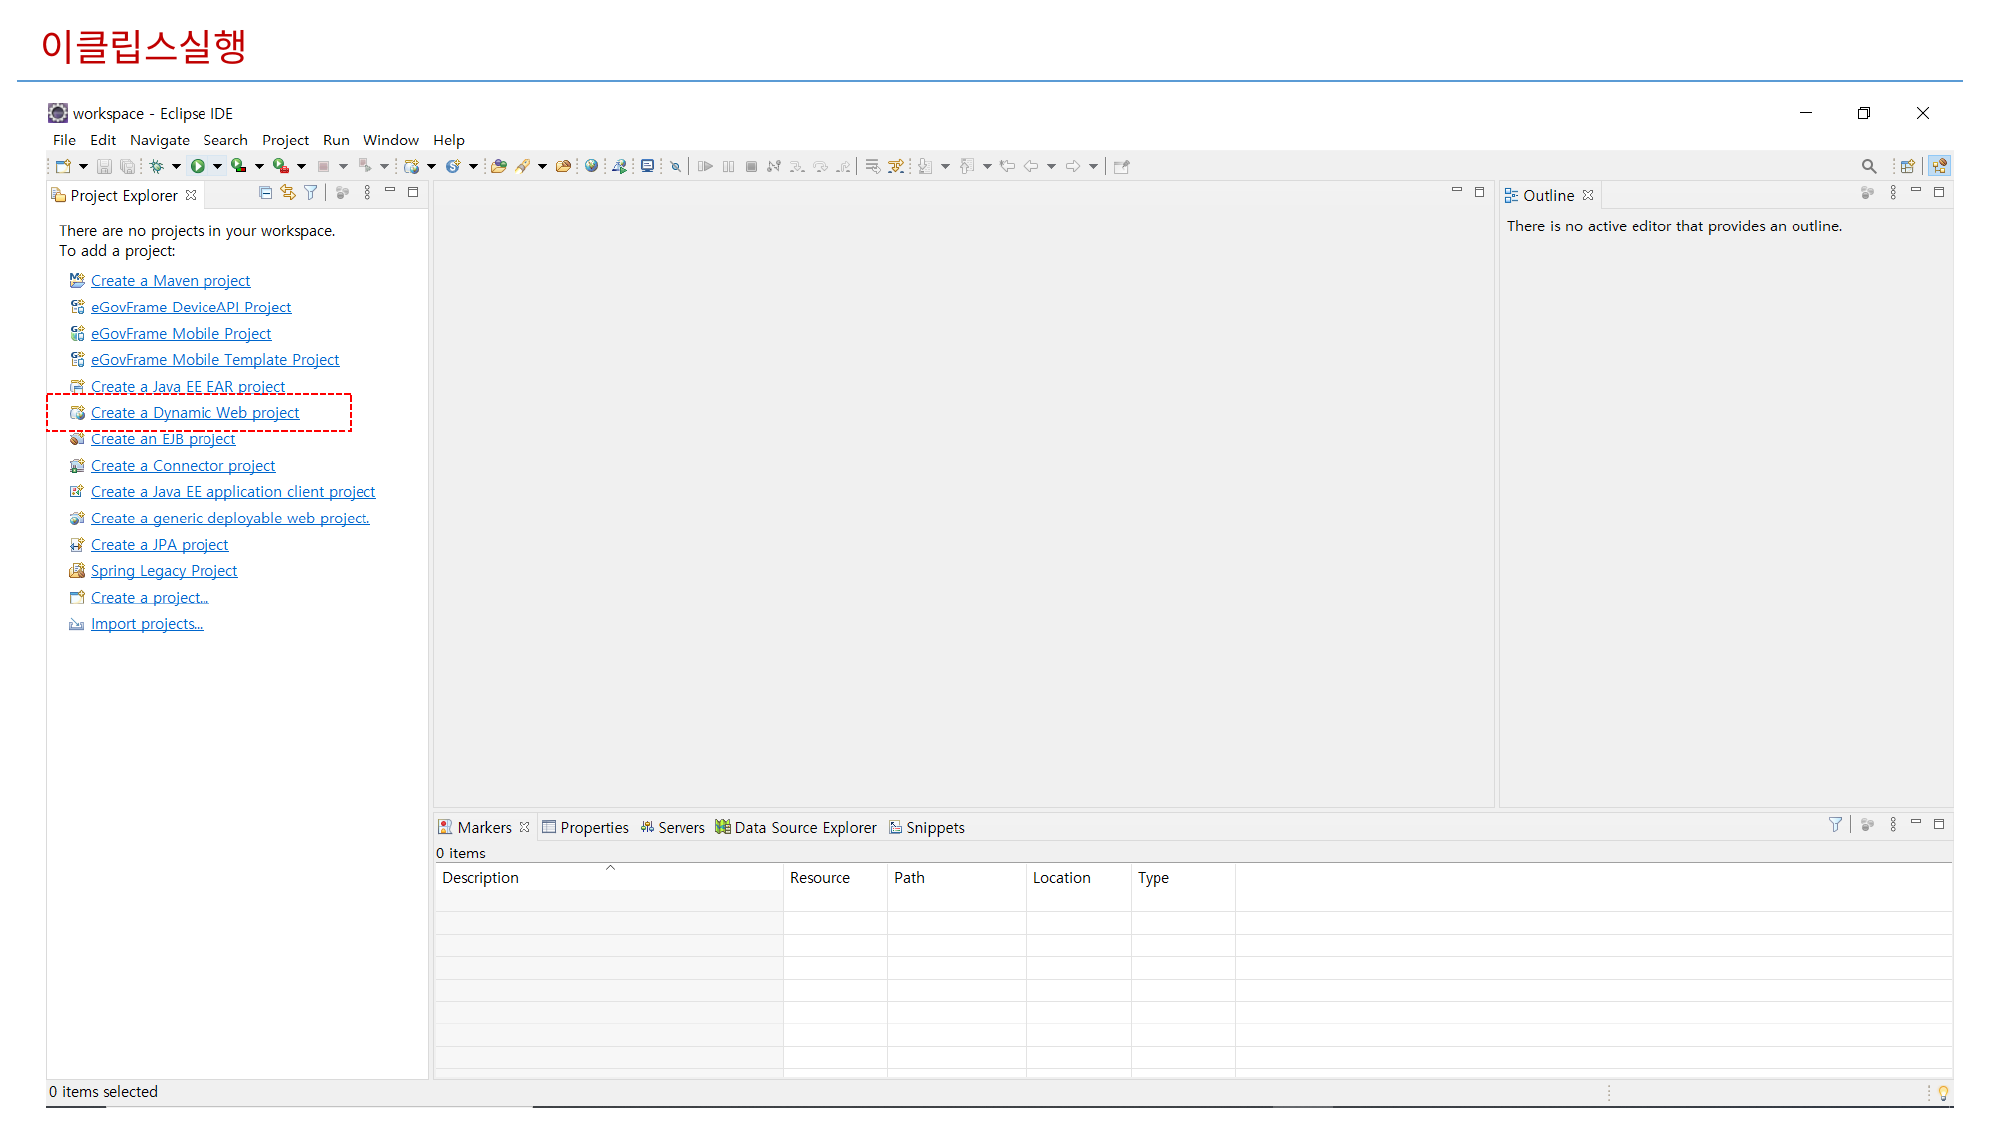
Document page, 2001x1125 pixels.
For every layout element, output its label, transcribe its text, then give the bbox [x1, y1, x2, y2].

picture [46, 99, 1954, 1108]
text_box 이클립스실행 [25, 16, 729, 77]
